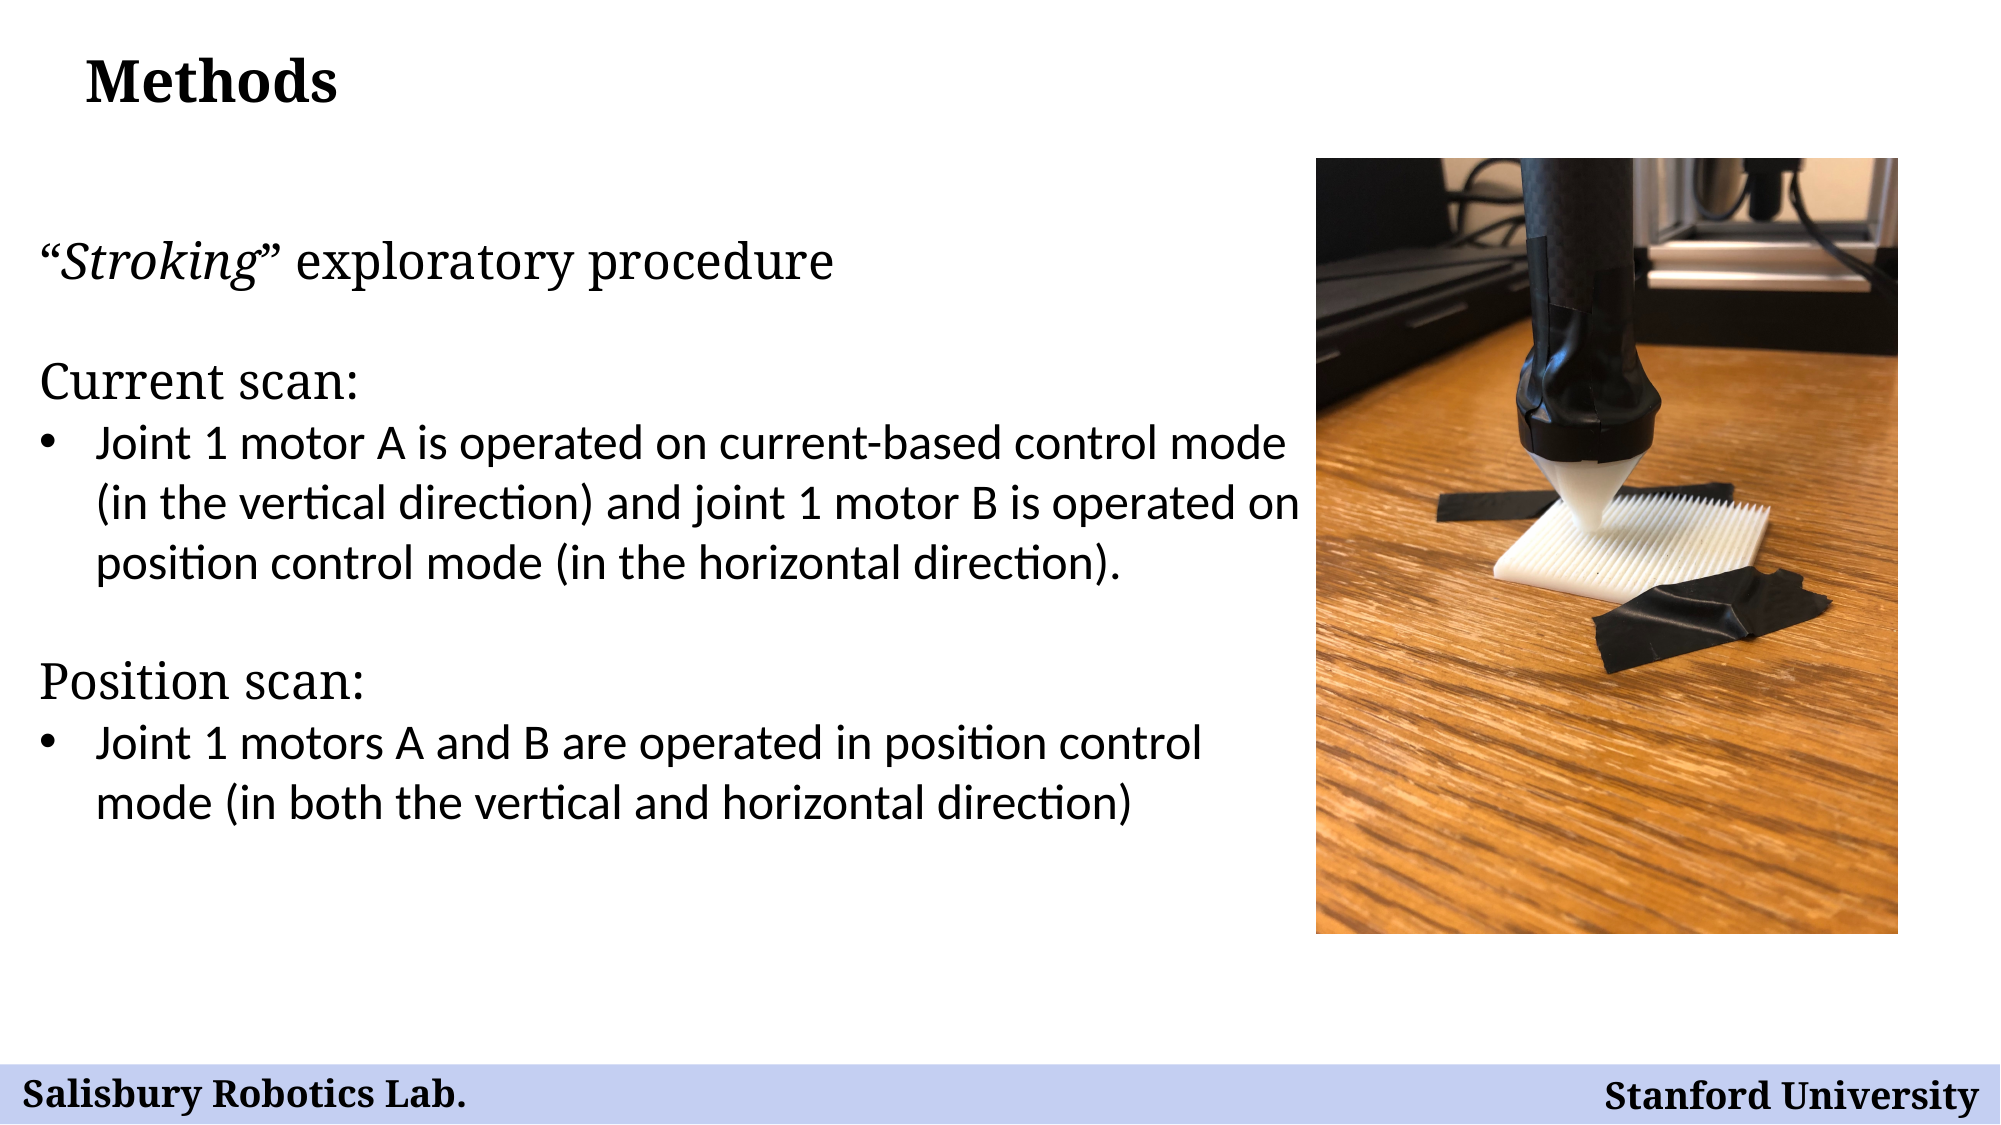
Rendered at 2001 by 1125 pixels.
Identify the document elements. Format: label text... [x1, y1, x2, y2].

picture [1316, 158, 1898, 934]
text_box Methods [71, 36, 354, 122]
text_box “Stroking” exploratory procedure Current scan: Joint 1 motor A is operated on current-based control mode (in the vertical direction) and joint 1 motor B is operated on position control mode (in the horizontal direction). Position scan: Joint 1 motors A and B are operated in position control mode (in both the vertical and horizontal direction) [24, 222, 1316, 838]
